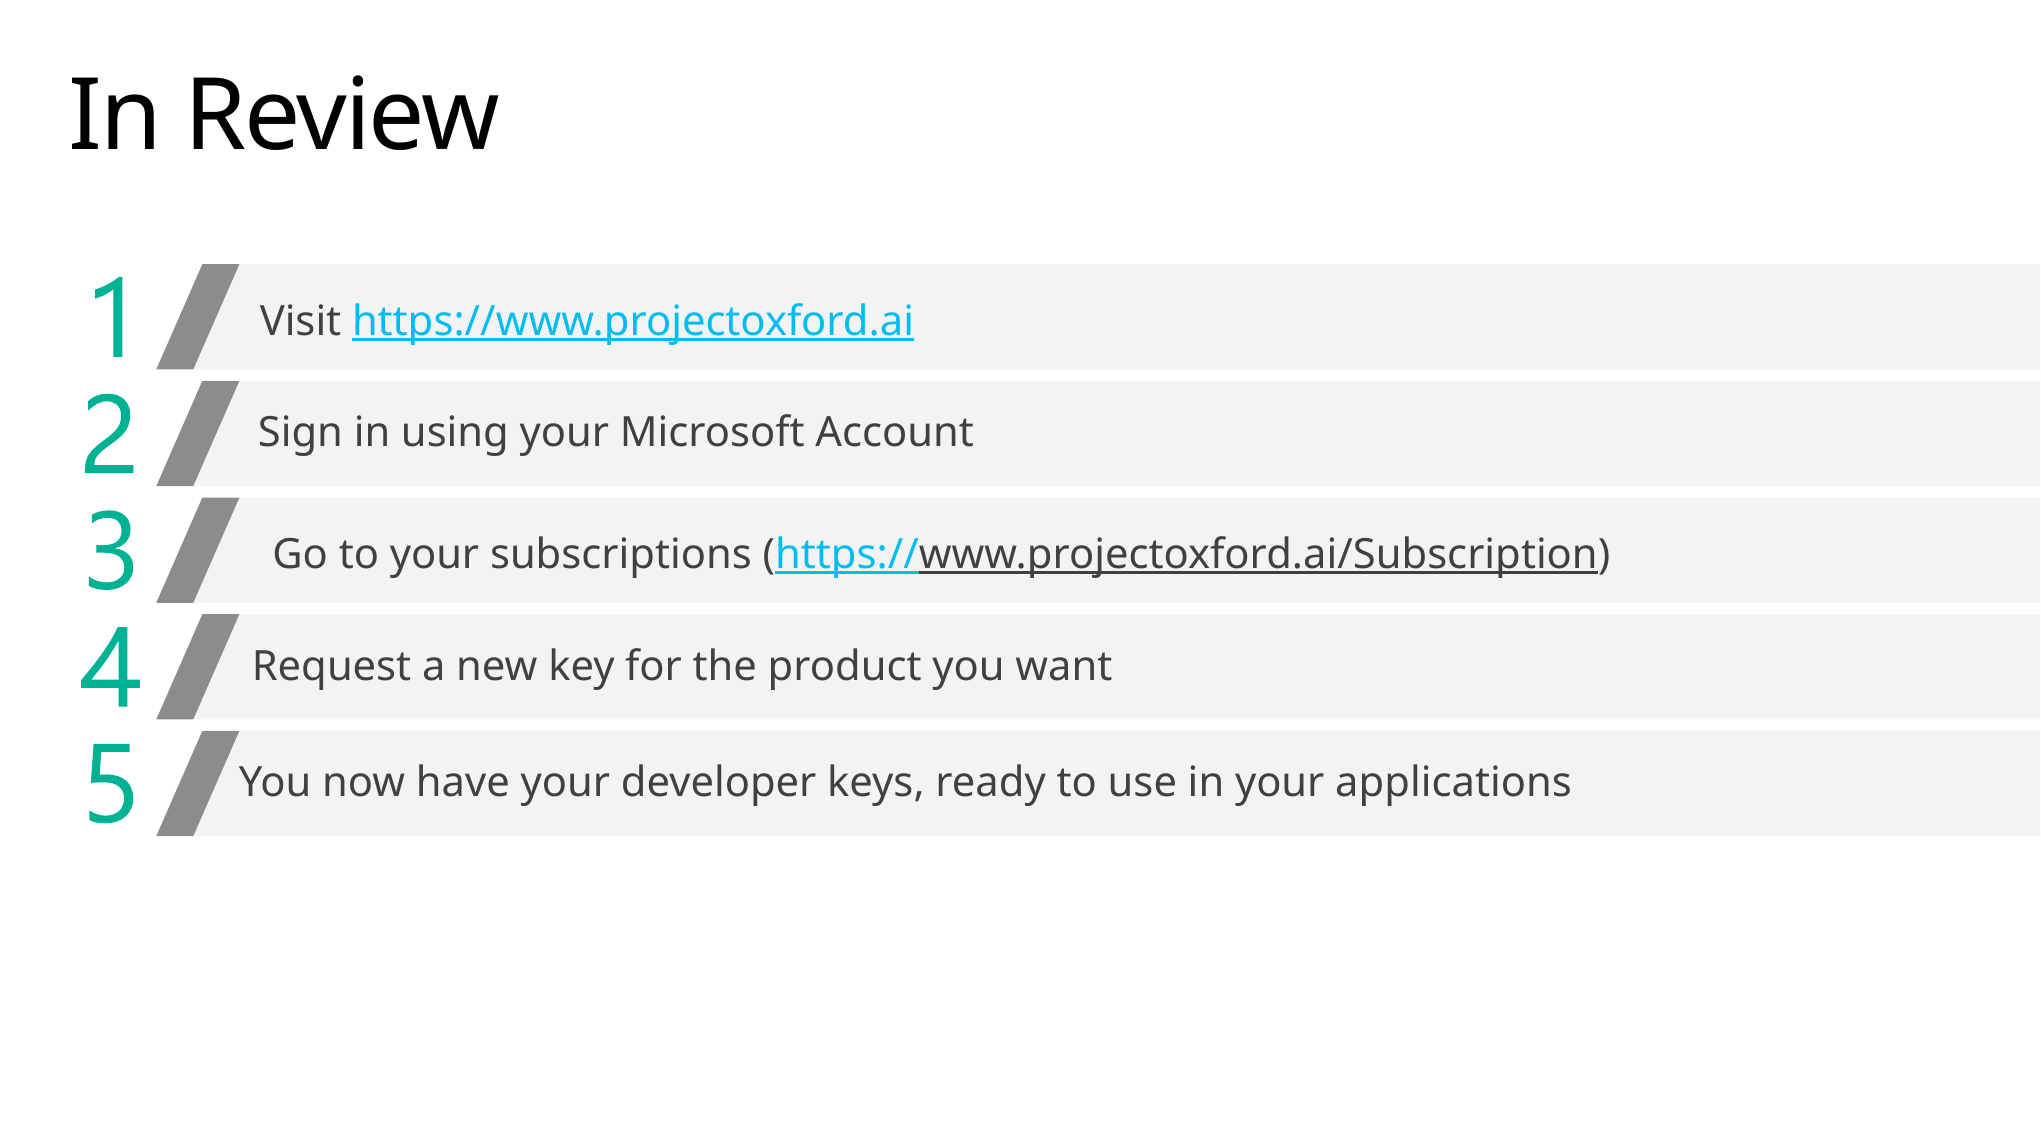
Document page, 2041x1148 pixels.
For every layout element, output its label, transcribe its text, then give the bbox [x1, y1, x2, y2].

text_box [95, 276, 123, 357]
text_box [84, 393, 134, 474]
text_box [155, 263, 2041, 370]
title In Review [45, 48, 1996, 199]
text_box [81, 627, 140, 707]
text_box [155, 497, 2041, 604]
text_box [155, 380, 2041, 487]
text_box [89, 743, 134, 824]
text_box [155, 730, 2041, 837]
text_box [88, 510, 134, 590]
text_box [155, 613, 2041, 720]
